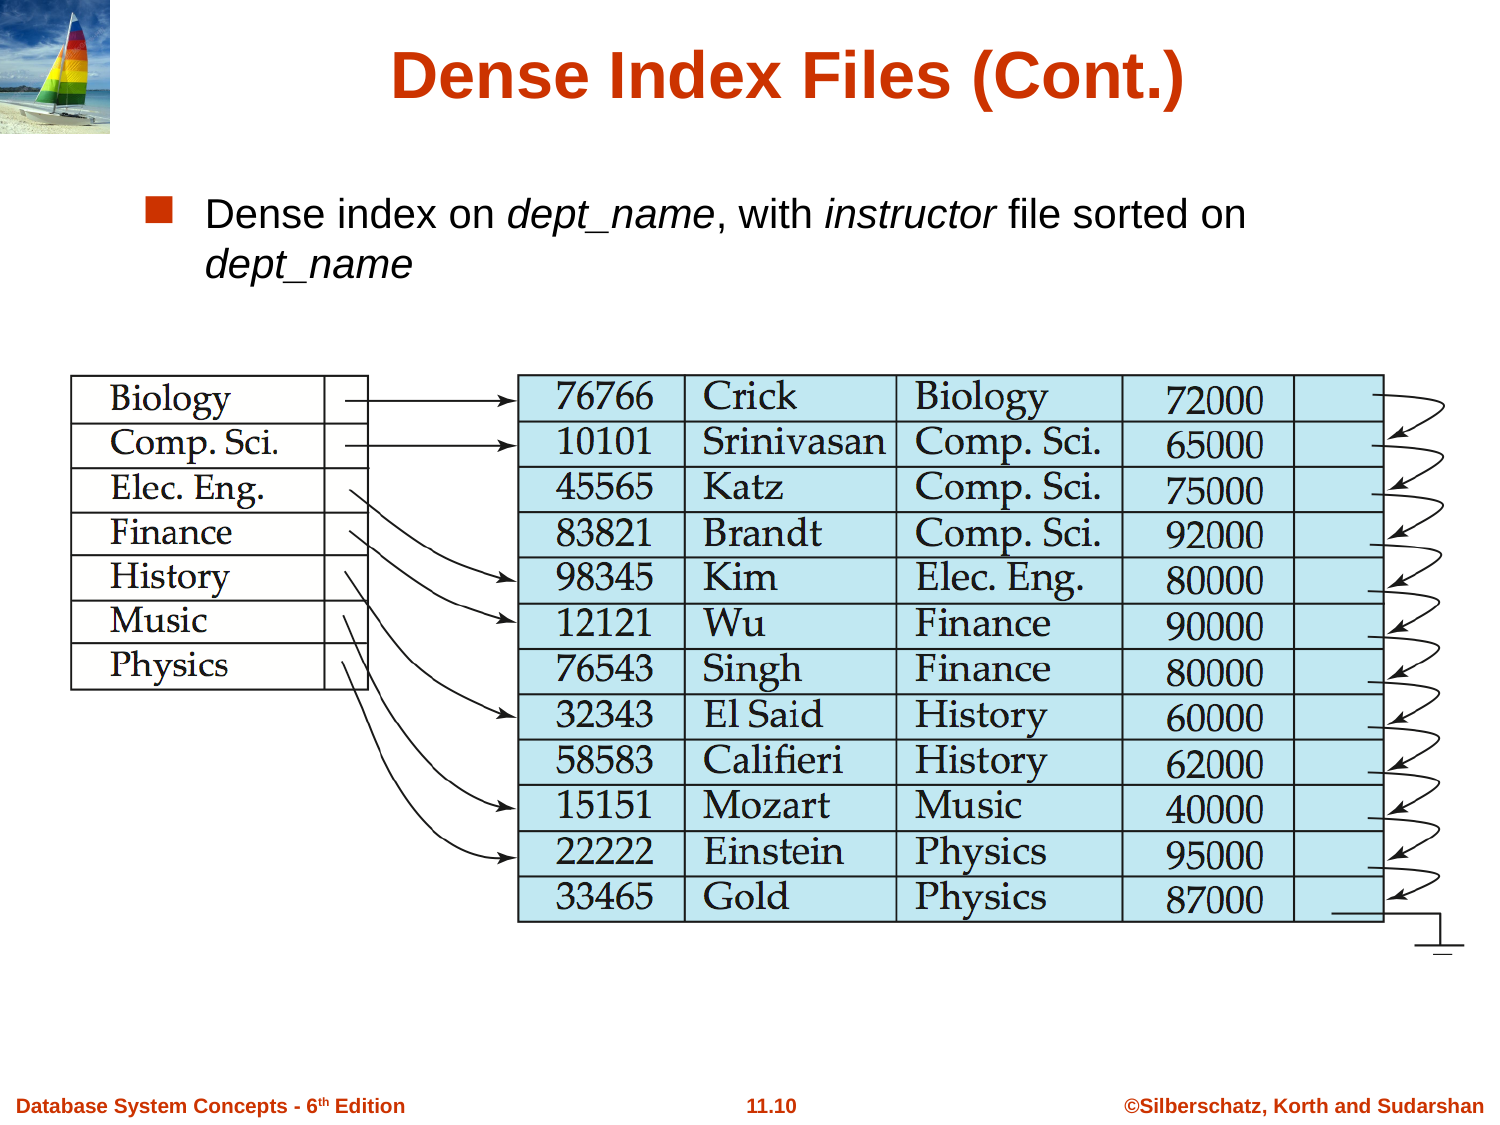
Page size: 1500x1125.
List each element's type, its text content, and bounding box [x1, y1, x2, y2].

list Dense index on dept_name, with instructor file sorted on dept_name [133, 179, 1391, 338]
picture [70, 373, 1467, 955]
picture [0, 0, 110, 134]
title Dense Index Files (Cont.) [125, 18, 1452, 120]
